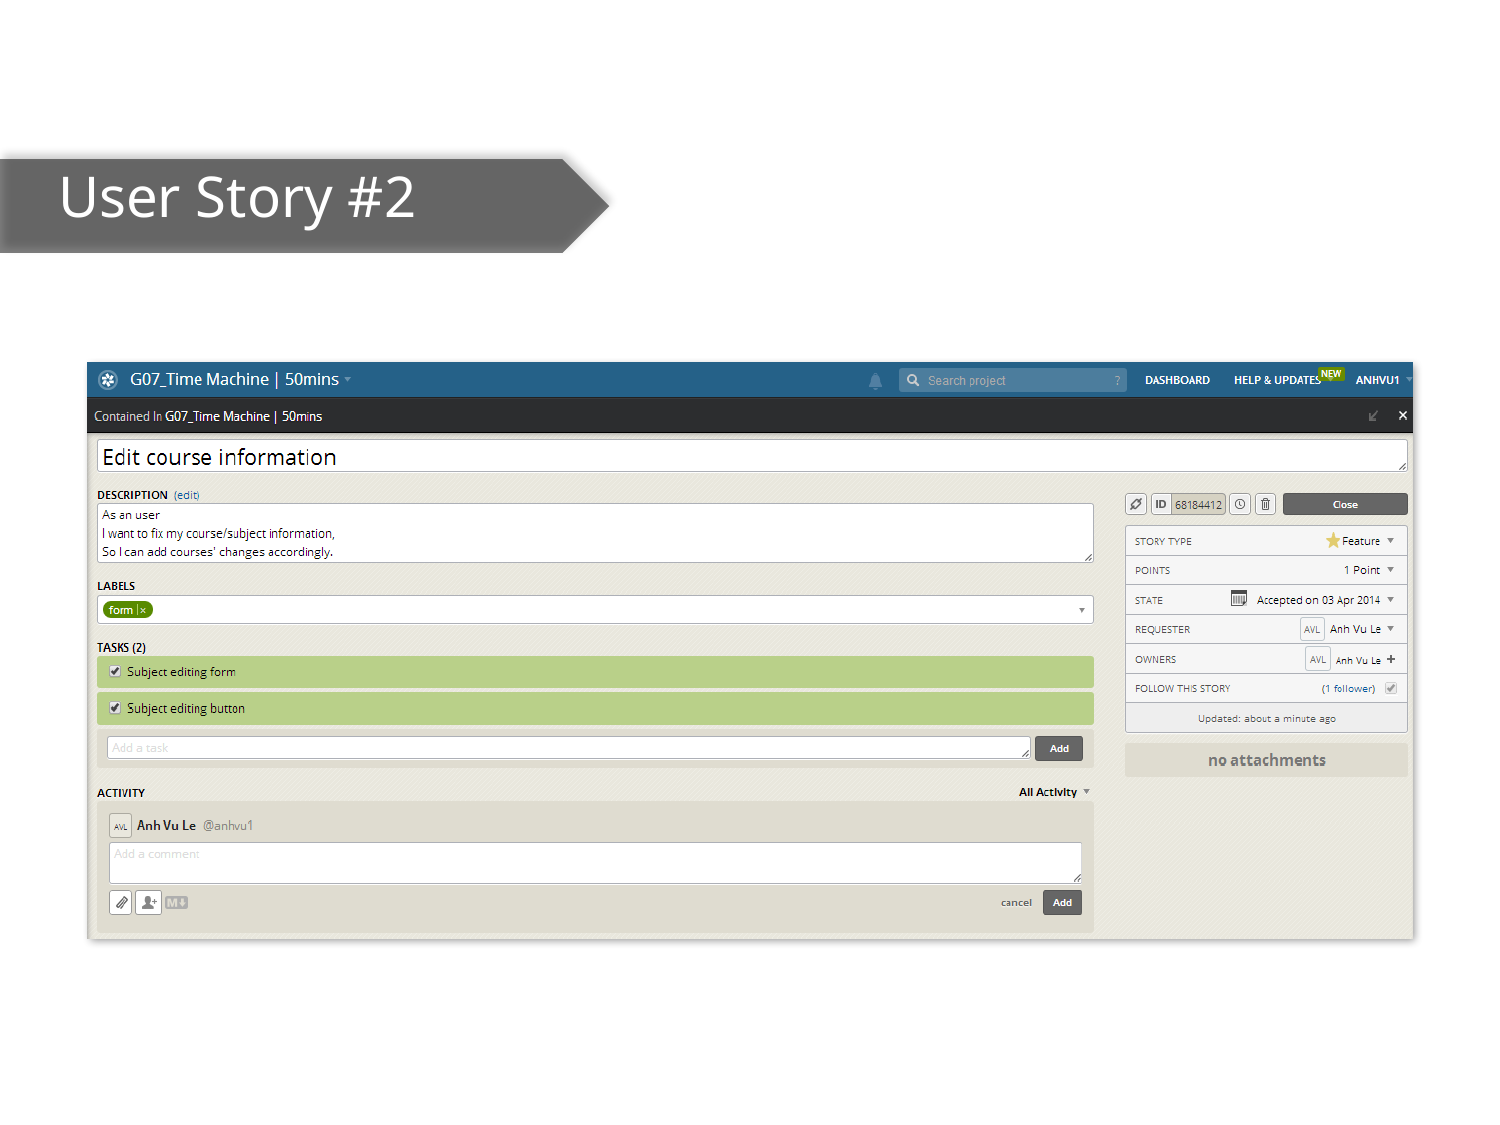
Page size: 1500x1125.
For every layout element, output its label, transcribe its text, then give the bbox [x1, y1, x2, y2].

picture [87, 362, 1413, 939]
text_box [0, 158, 582, 255]
text_box User Story #2 [46, 159, 1398, 235]
